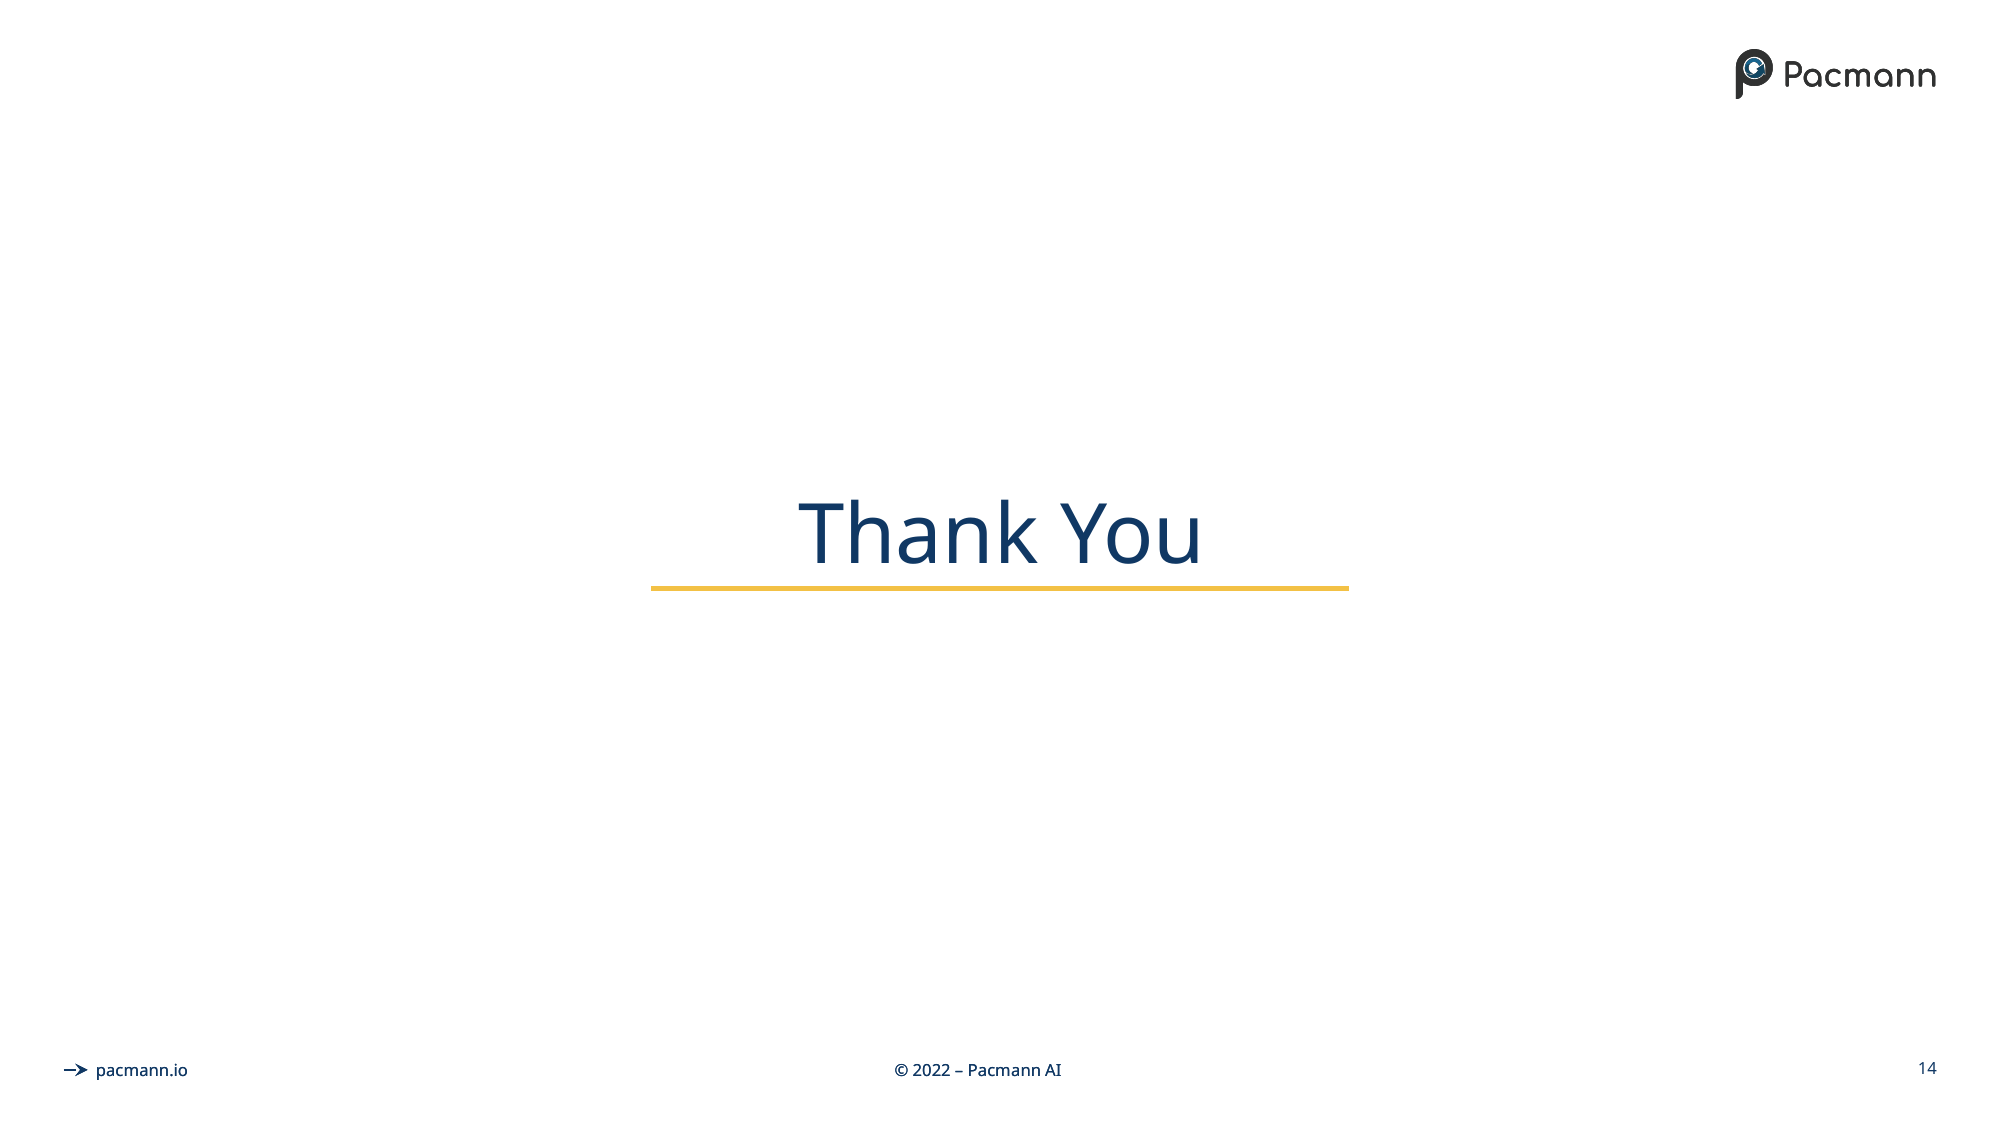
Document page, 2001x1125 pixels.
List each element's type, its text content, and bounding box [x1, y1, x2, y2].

title Thank You [51, 441, 1952, 589]
picture [1707, 36, 1966, 112]
